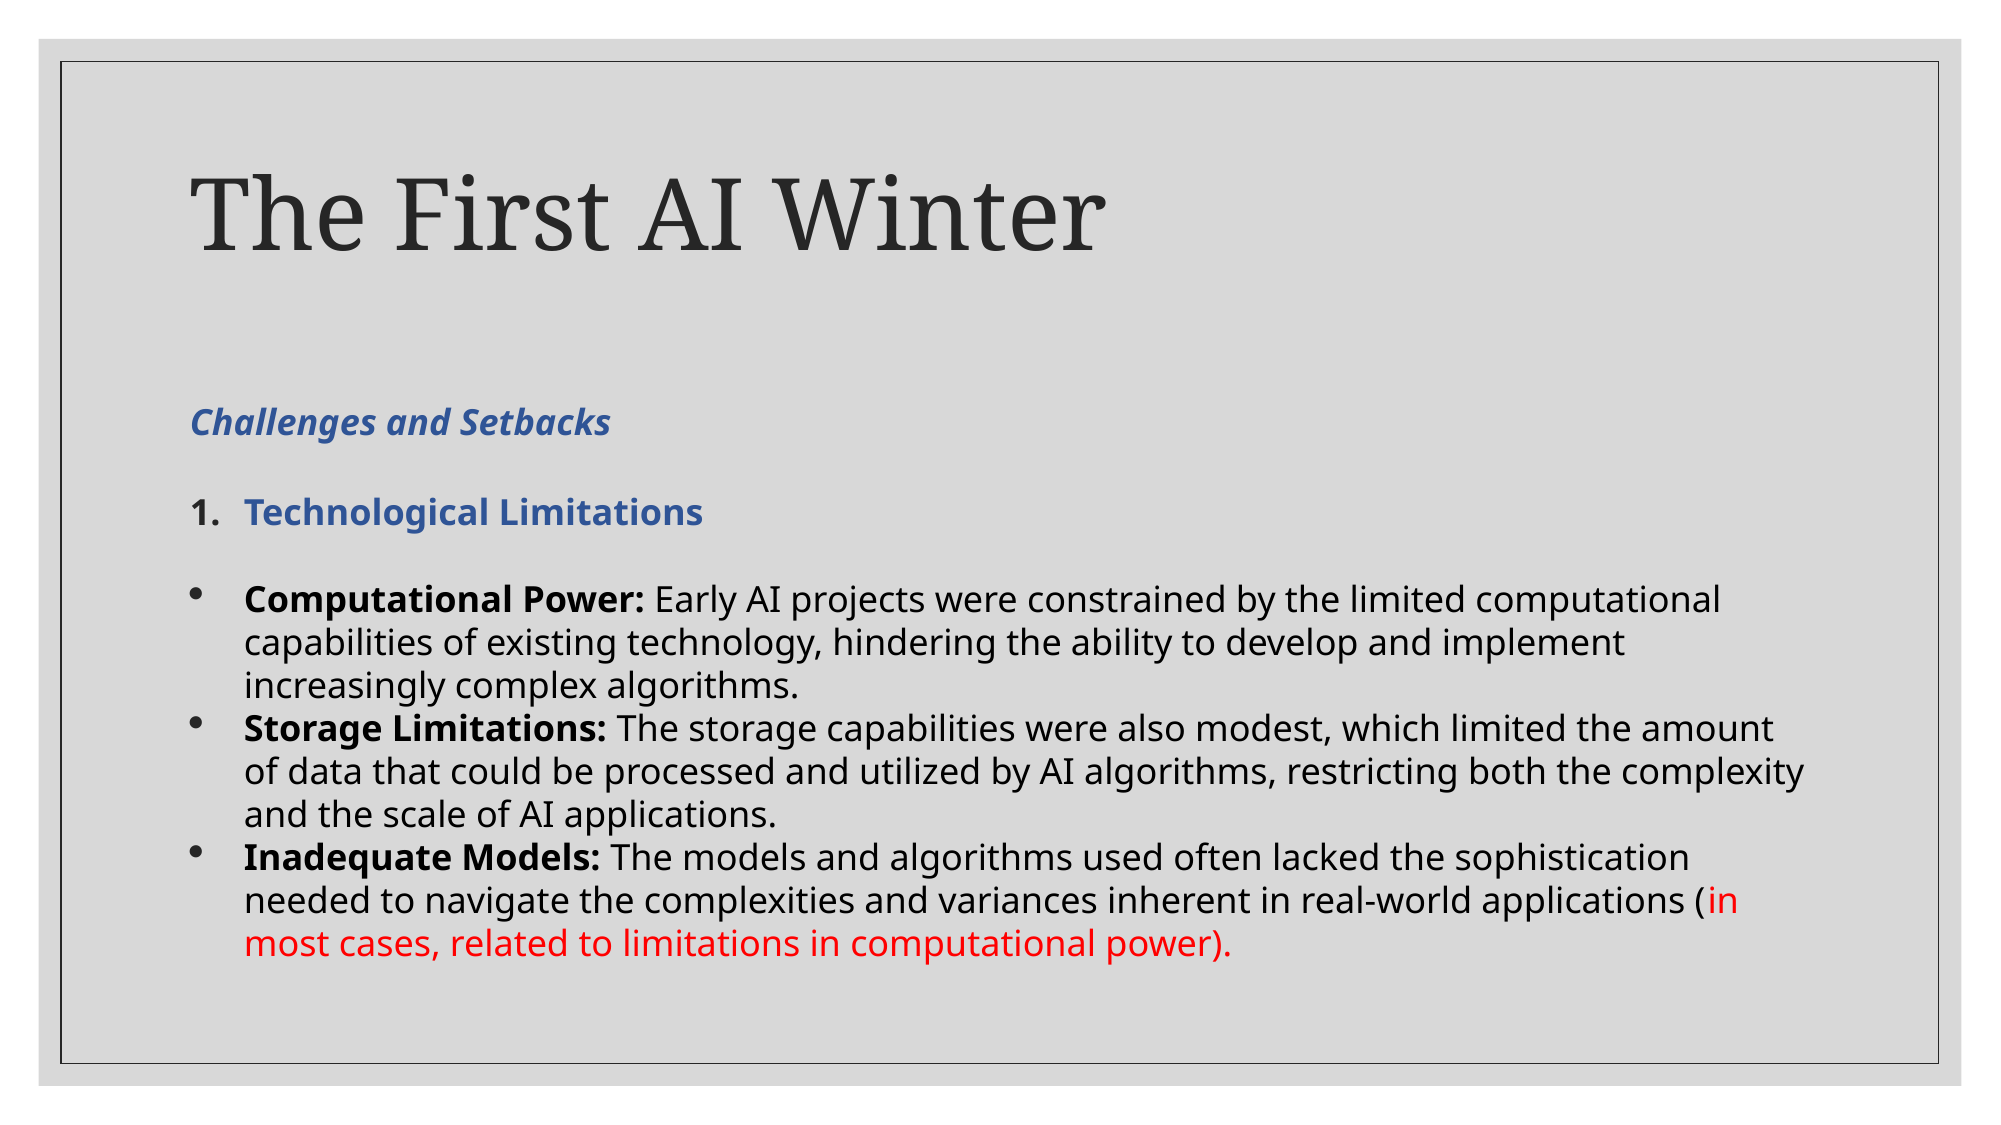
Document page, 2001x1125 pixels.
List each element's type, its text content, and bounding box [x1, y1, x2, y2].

title The First AI Winter [174, 105, 1825, 331]
list Challenges and Setbacks Technological Limitations Computational Power: Early AI projects were constrained by the limited computational capabilities of existing technology, hindering the ability to develop and implement increasingly complex algorithms. Storage Limitations: The storage capabilities were also modest, which limited the amount of data that could be processed and utilized by AI algorithms, restricting both the complexity and the scale of AI applications. Inadequate Models: The models and algorithms used often lacked the sophistication needed to navigate the complexities and variances inherent in real-world applications (in most cases, related to limitations in computational power). [174, 345, 1825, 977]
